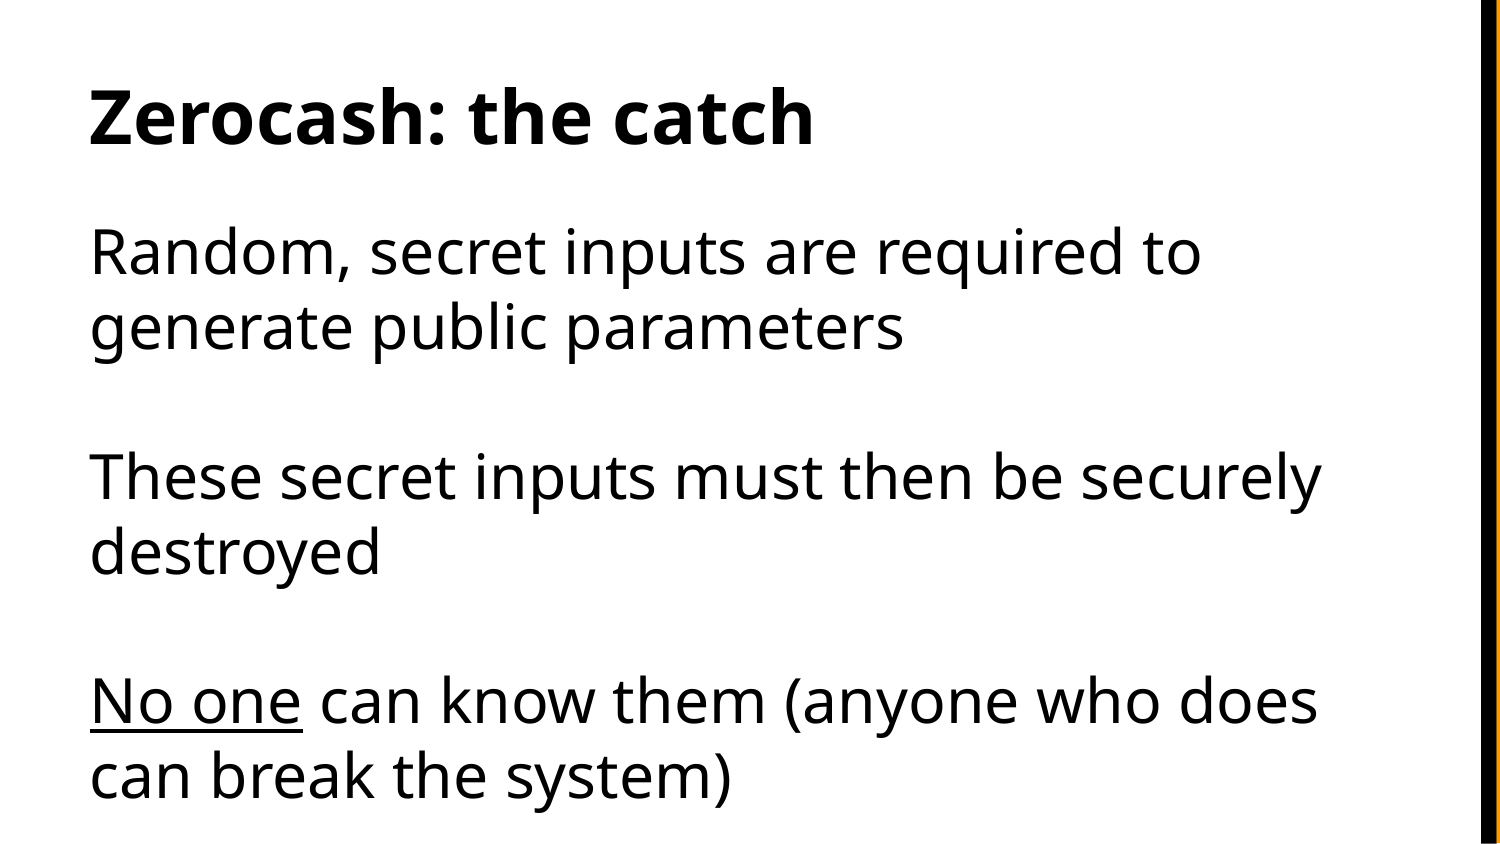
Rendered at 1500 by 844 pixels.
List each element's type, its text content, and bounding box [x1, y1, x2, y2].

text_box Random, secret inputs are required to generate public parameters These secret inputs must then be securely destroyed No one can know them (anyone who does can break the system) [74, 196, 1425, 808]
text_box Zerocash: the catch [74, 33, 1425, 175]
